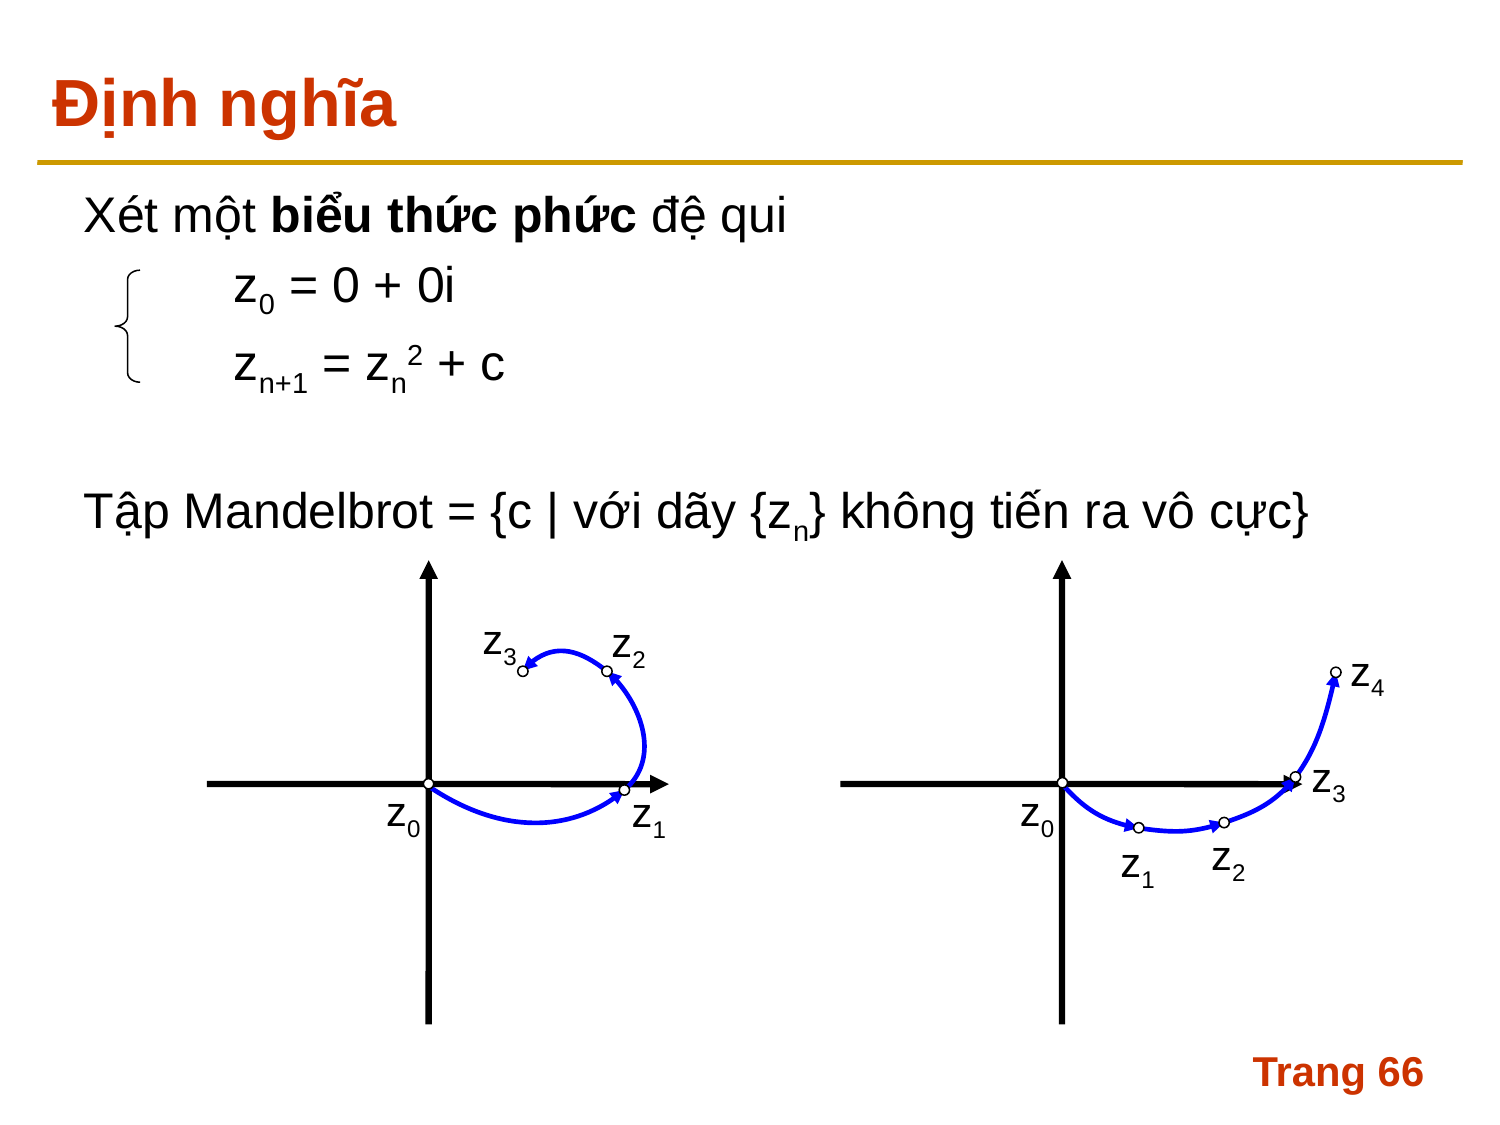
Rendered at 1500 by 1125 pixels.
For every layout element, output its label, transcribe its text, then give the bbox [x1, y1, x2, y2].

text_box [1218, 817, 1230, 828]
text_box [631, 777, 669, 786]
text_box z2 [611, 616, 647, 673]
text_box z2 [1210, 828, 1246, 886]
text_box z0 [1019, 785, 1055, 842]
text_box [524, 650, 603, 672]
text_box z3 [1311, 750, 1346, 808]
text_box [1055, 560, 1069, 777]
text_box z1 [631, 785, 667, 843]
text_box [619, 784, 630, 796]
text_box [607, 673, 645, 786]
slide_number Trang 66 [1237, 1037, 1463, 1113]
text_box z1 [1120, 835, 1156, 893]
text_box [1057, 777, 1068, 788]
text_box [422, 560, 435, 778]
text_box z3 [482, 612, 518, 670]
text_box z0 [385, 785, 421, 842]
text_box [423, 778, 434, 789]
text_box [1290, 771, 1301, 783]
text_box [1229, 779, 1295, 821]
text_box [601, 666, 612, 677]
text_box [1330, 667, 1342, 678]
text_box [1133, 822, 1144, 833]
text_box [1144, 820, 1220, 832]
text_box [1293, 782, 1303, 789]
text_box [1297, 677, 1340, 773]
text_box z4 [1350, 644, 1385, 702]
text_box [115, 270, 141, 383]
list Xét một biểu thức phức đệ qui z0 = 0 + 0i zn+1 = zn2 + c Tập Mandelbrot = {c | với dãy {zn} không tiến ra vô cực} [69, 174, 1434, 828]
text_box [1065, 787, 1134, 832]
title Định nghĩa [37, 50, 1463, 150]
text_box [432, 788, 623, 823]
text_box [517, 666, 529, 677]
